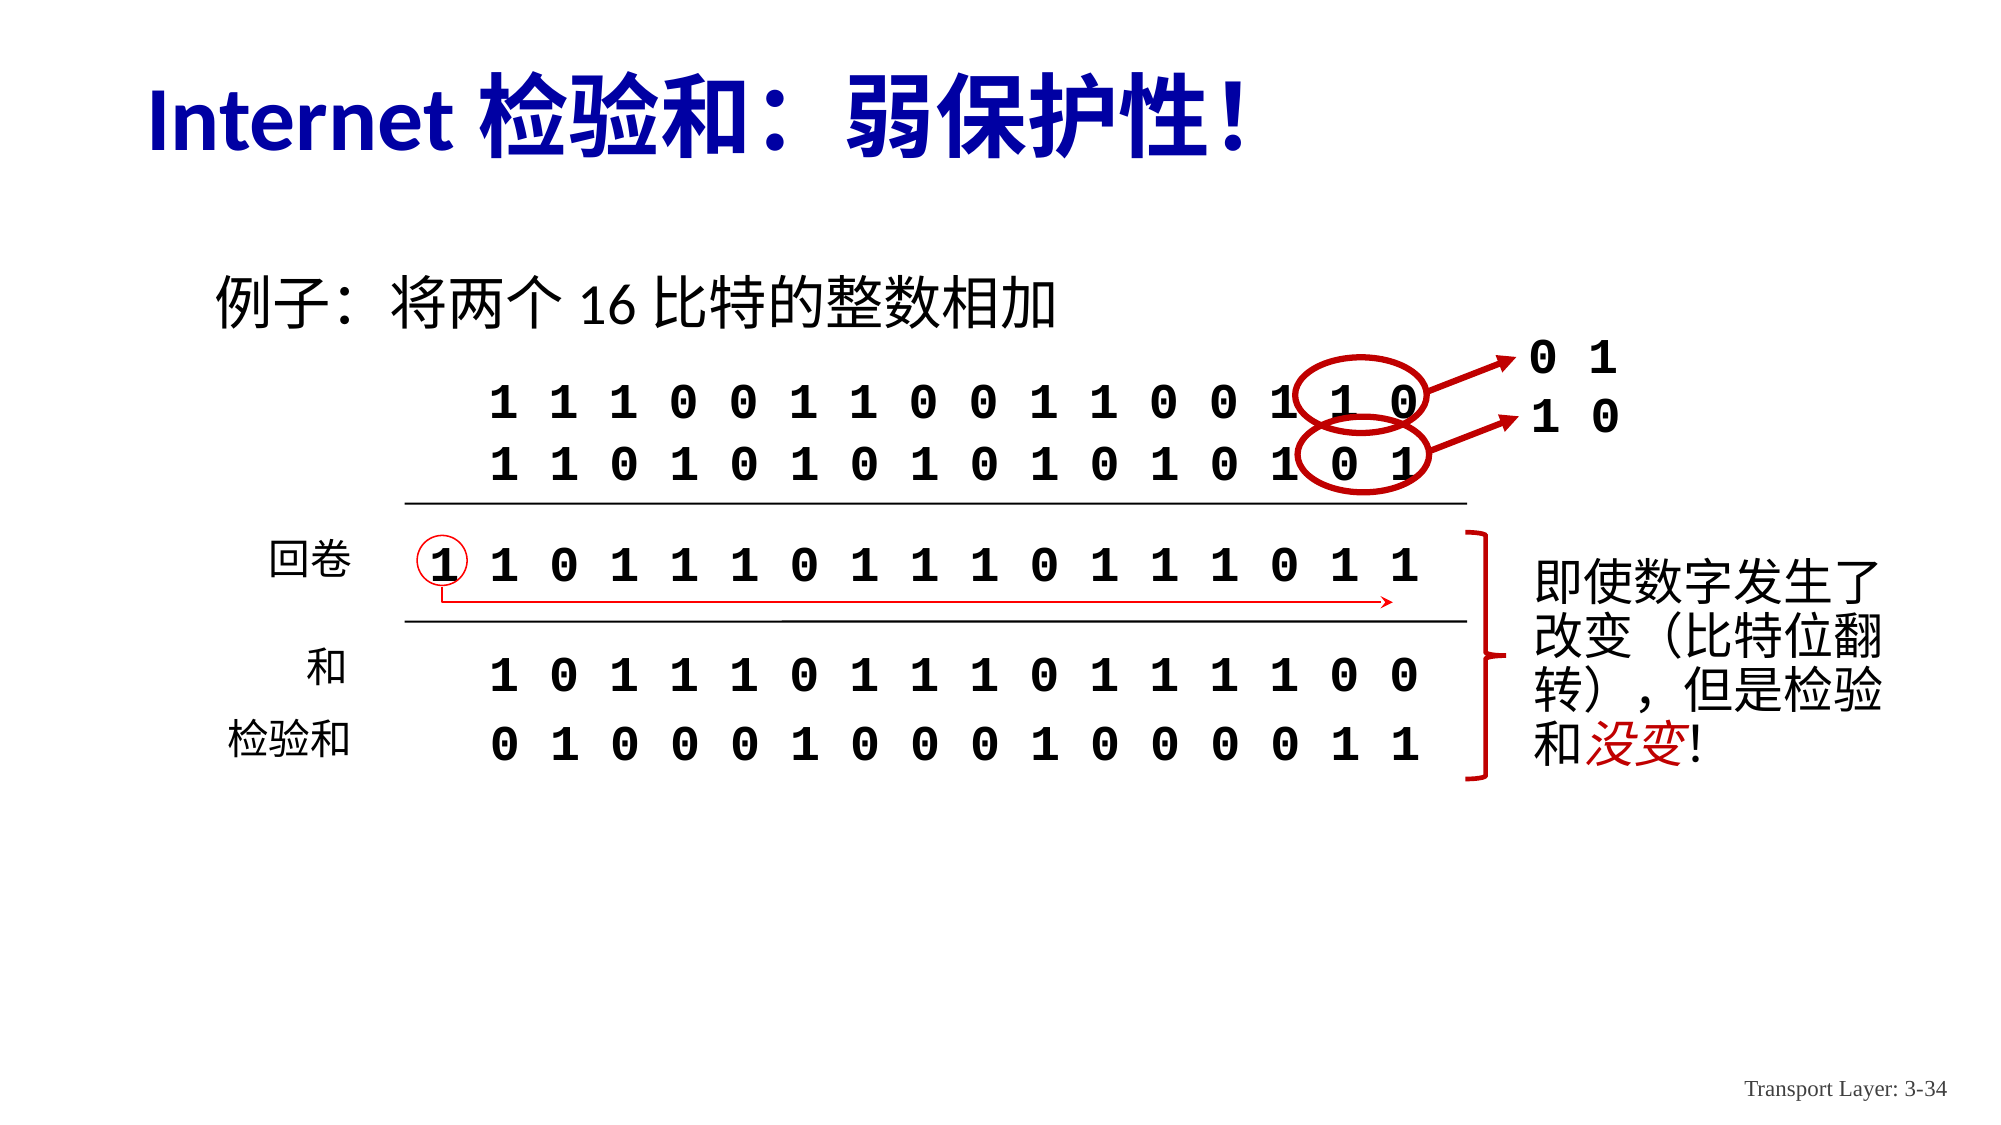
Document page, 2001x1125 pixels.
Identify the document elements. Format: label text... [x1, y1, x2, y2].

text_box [1297, 375, 1667, 493]
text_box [253, 525, 1468, 710]
text_box 1 1 0 1 0 1 0 1 0 1 0 1 0 1 0 1 [474, 423, 1435, 499]
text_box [1295, 316, 1665, 434]
text_box 例子：将两个16比特的整数相加 [199, 238, 1475, 689]
text_box 检验和 [212, 705, 368, 771]
title Internet检验和：弱保护性！ [131, 47, 1952, 195]
text_box 1 1 1 0 0 1 1 0 0 1 1 0 0 1 1 0 [473, 361, 1295, 437]
text_box 0 1 0 0 0 1 0 0 0 1 0 0 0 0 1 1 [415, 710, 1435, 779]
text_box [1465, 532, 1914, 784]
slide_number Transport Layer: 3- [1512, 1056, 1963, 1117]
